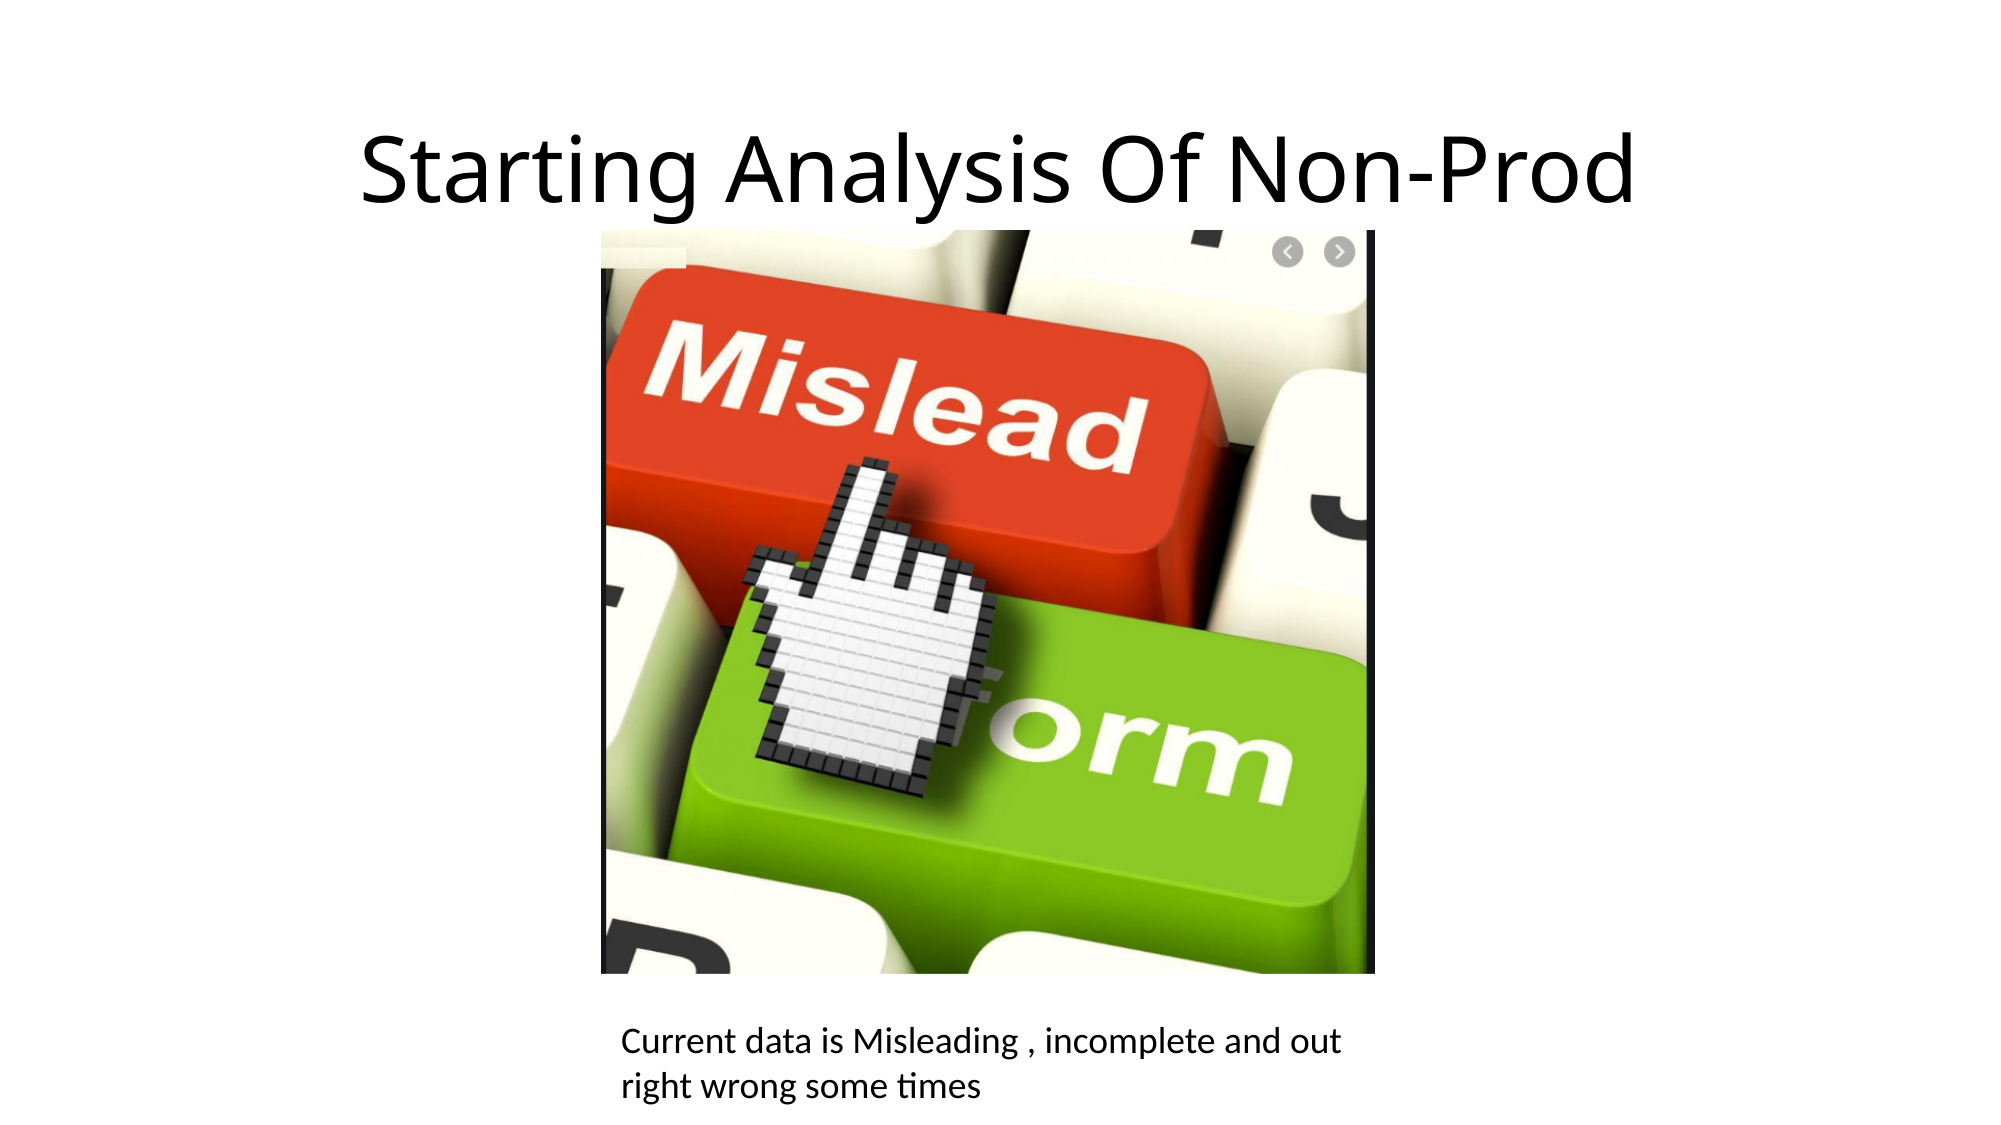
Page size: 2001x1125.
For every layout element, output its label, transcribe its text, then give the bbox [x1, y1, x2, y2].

text_box Current data is Misleading , incomplete and out right wrong some times [606, 1008, 1378, 1113]
picture [601, 230, 1375, 977]
title Starting Analysis Of Non-Prod [249, 40, 1750, 231]
